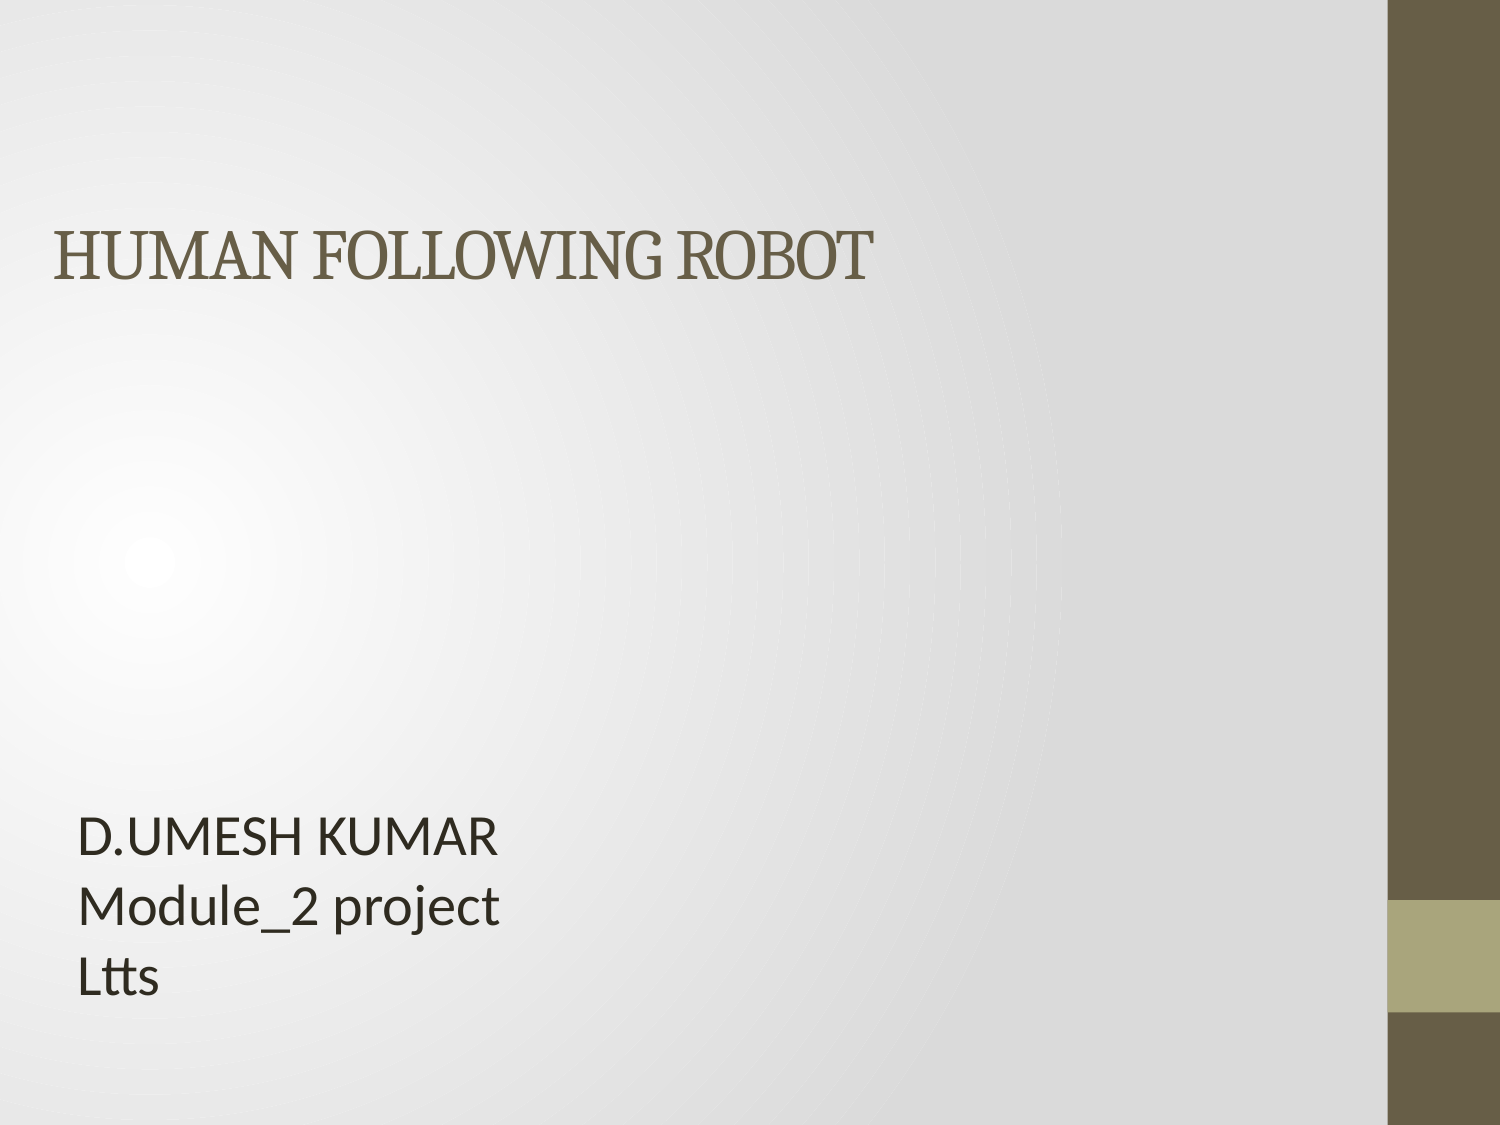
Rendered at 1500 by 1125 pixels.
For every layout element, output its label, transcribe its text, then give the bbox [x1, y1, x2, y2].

title HUMAN FOLLOWING ROBOT [37, 200, 1388, 388]
text_box D.UMESH KUMAR Module_2 project Ltts [62, 650, 674, 1015]
